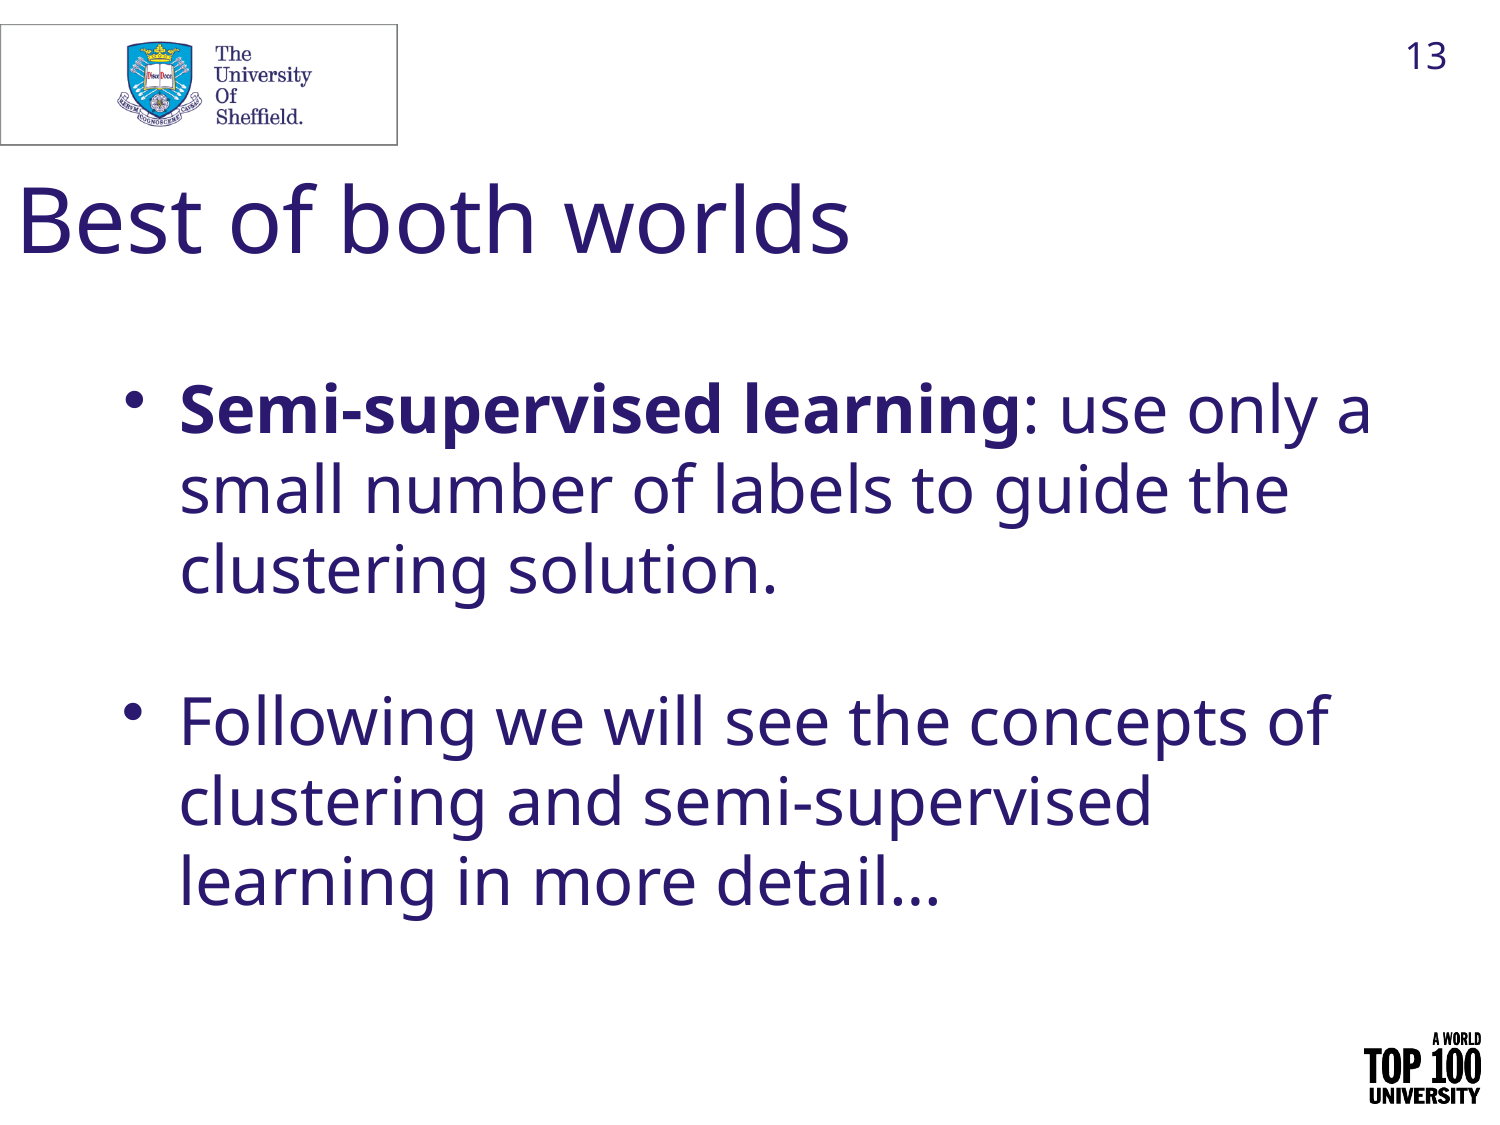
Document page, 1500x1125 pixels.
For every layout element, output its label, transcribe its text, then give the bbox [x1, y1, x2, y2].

title Best of both worlds [0, 172, 1306, 261]
text_box Following we will see the concepts of clustering and semi-supervised learning in more detail… [106, 671, 1422, 846]
picture [0, 24, 398, 146]
text_box Semi-supervised learning: use only a small number of labels to guide the clustering solution. [108, 359, 1463, 535]
picture [1364, 1032, 1481, 1104]
slide_number 13 [1149, 24, 1463, 101]
